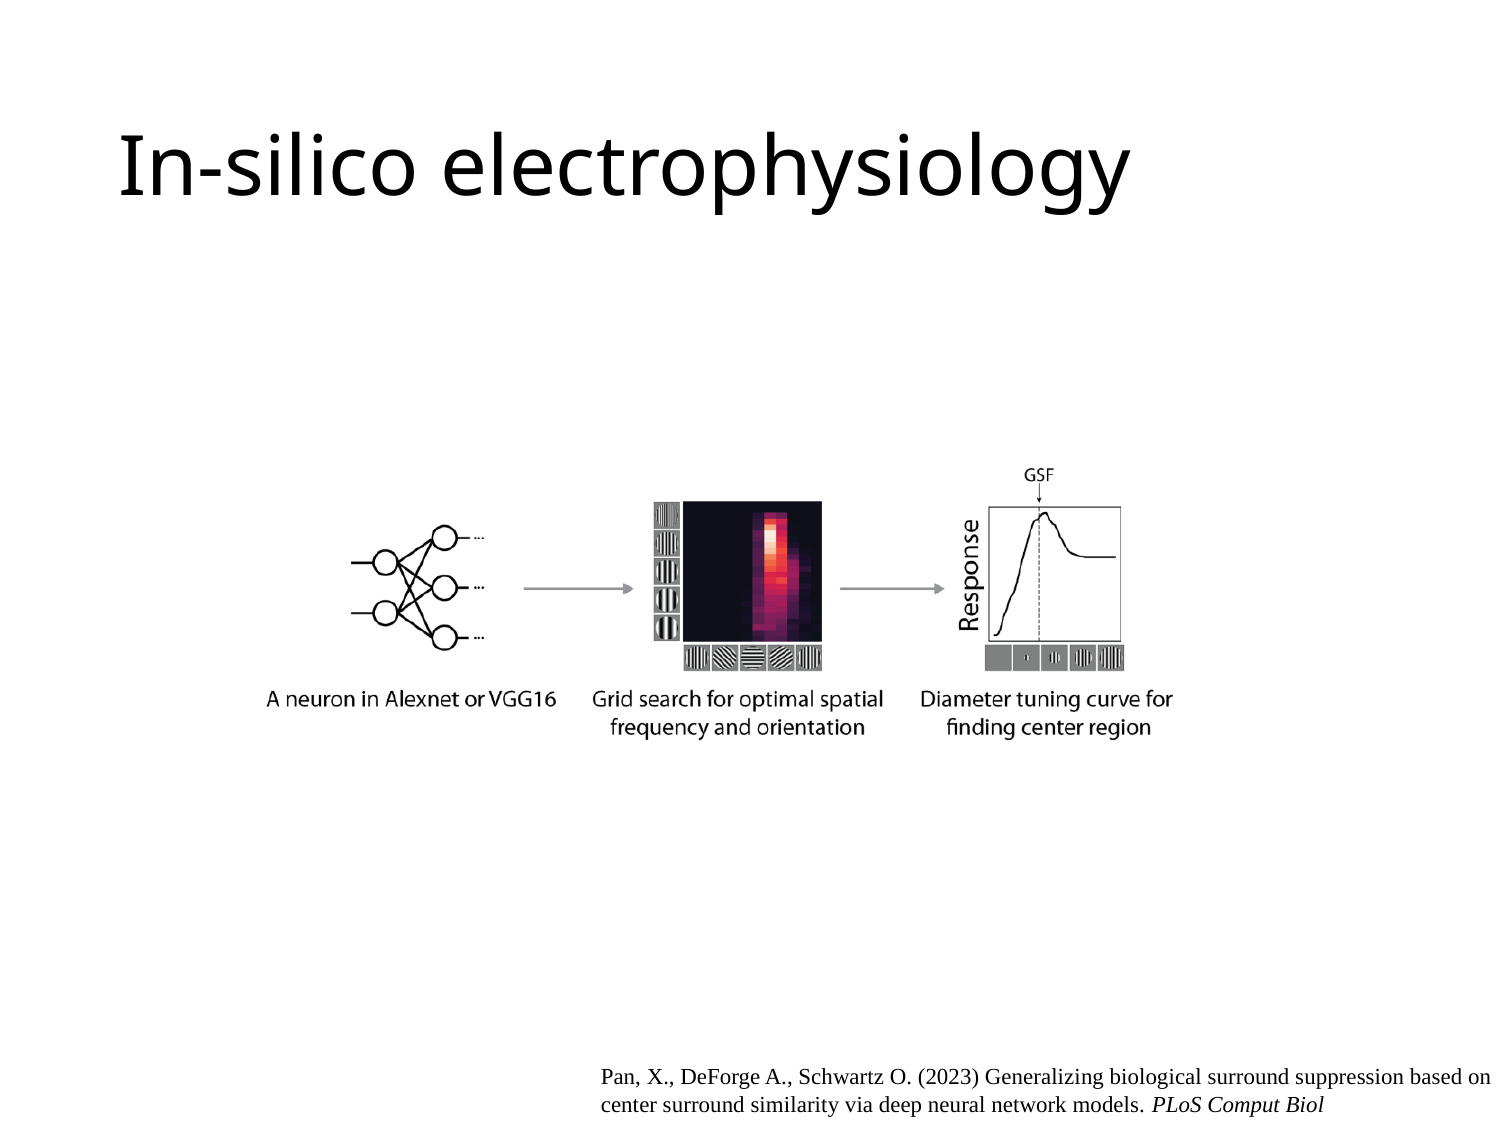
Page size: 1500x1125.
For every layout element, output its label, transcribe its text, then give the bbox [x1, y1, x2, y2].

text_box Pan, X., DeForge A., Schwartz O. (2023) Generalizing biological surround suppression based on center surround similarity via deep neural network models. PLoS Comput Biol [586, 1054, 1500, 1125]
picture [251, 465, 1175, 741]
title In-silico electrophysiology [103, 59, 1397, 278]
